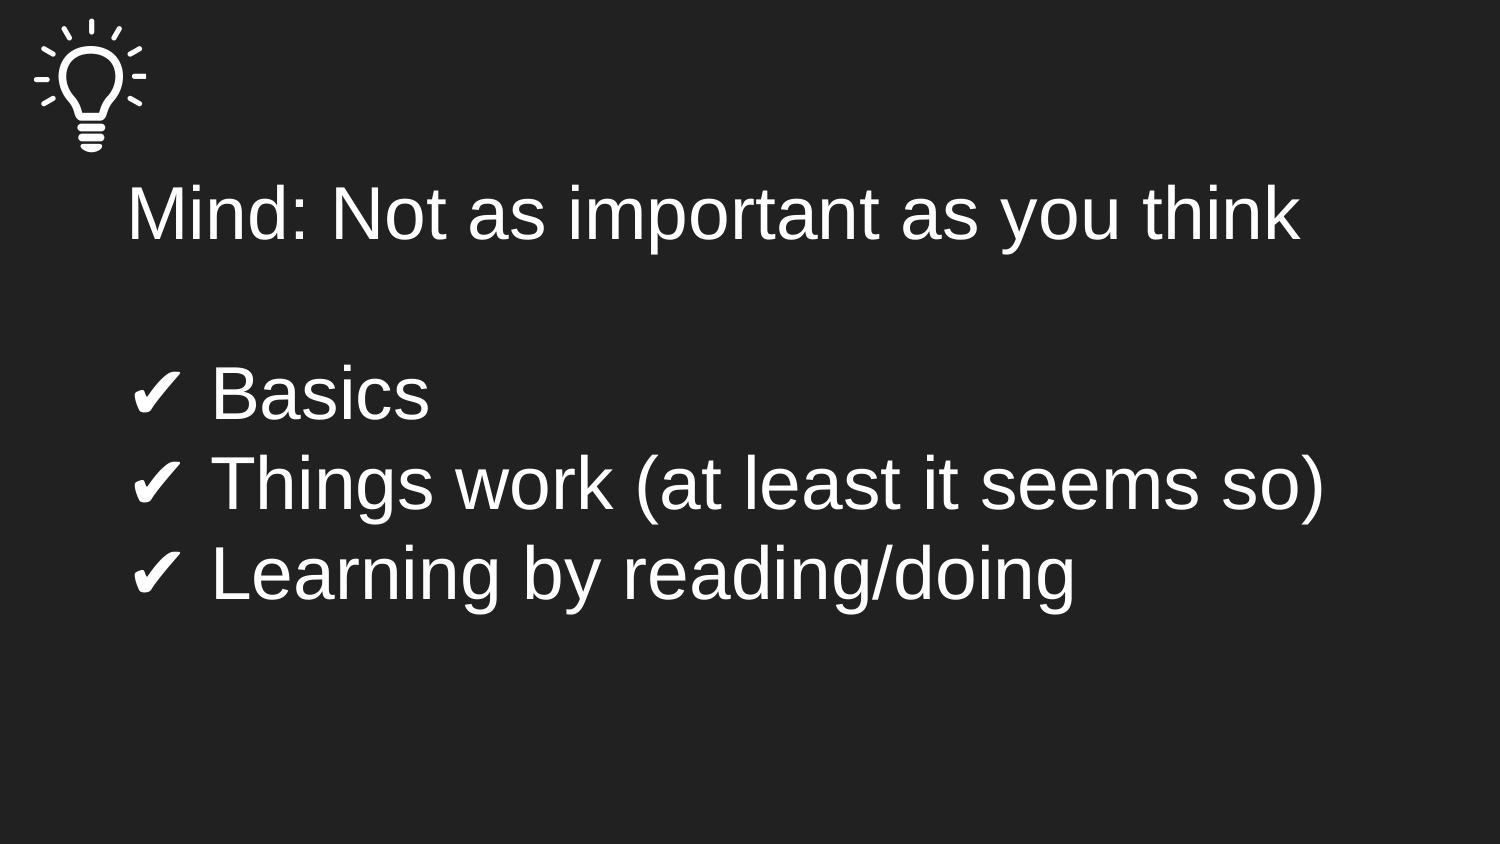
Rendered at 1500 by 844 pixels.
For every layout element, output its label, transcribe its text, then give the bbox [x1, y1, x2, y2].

title Mind: Not as important as you think ✔ Basics ✔ Things work (at least it seems so) ✔ Learning by reading/doing [111, 149, 1392, 674]
picture [33, 16, 147, 156]
